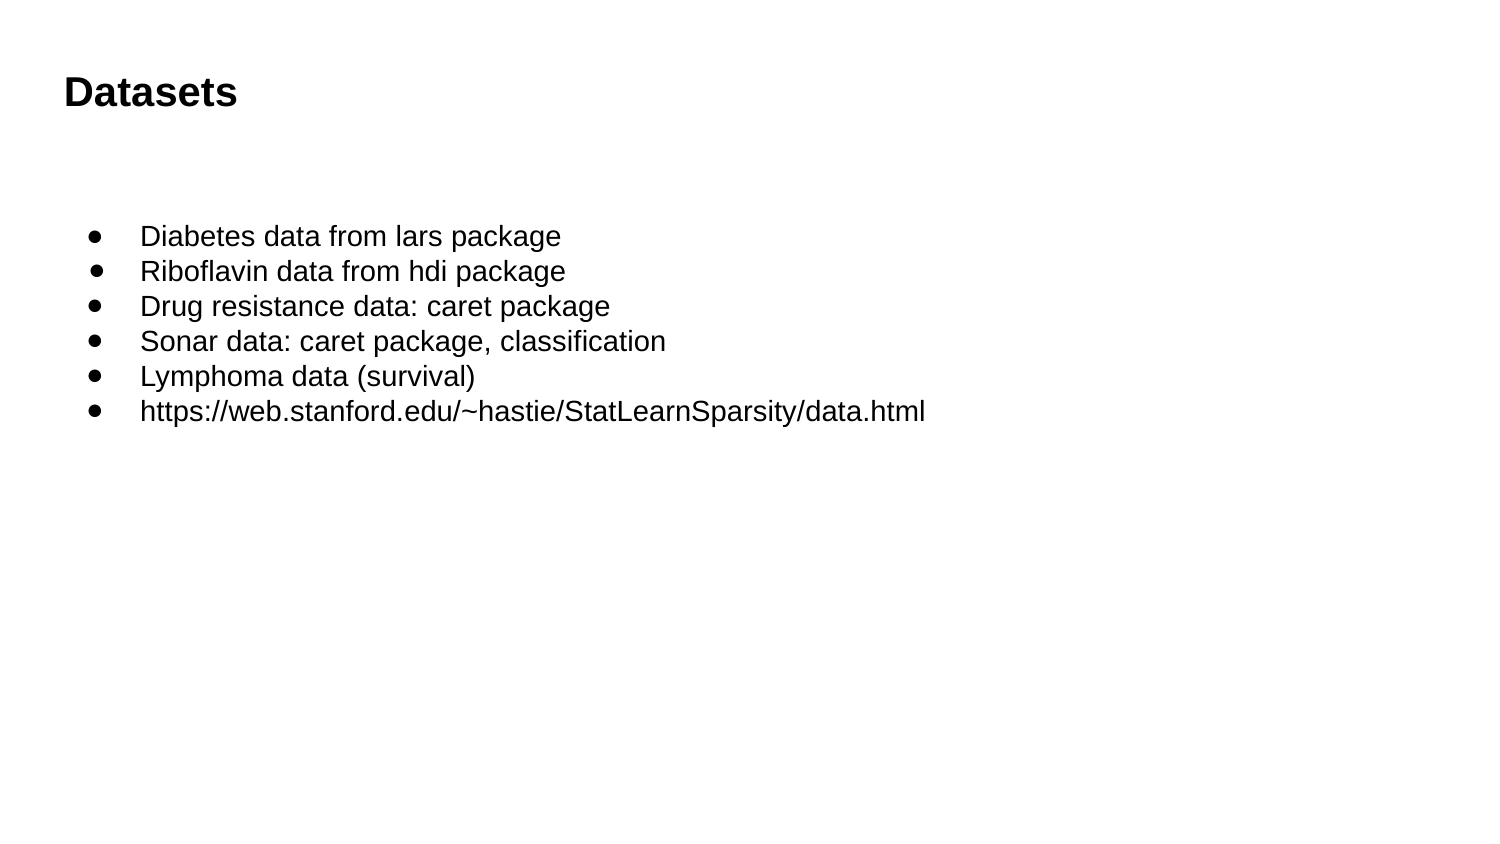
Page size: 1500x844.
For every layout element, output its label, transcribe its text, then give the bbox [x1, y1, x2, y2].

text_box Datasets [63, 64, 1276, 218]
text_box Diabetes data from lars package Riboflavin data from hdi package Drug resistance data: caret package Sonar data: caret package, classification Lymphoma data (survival) https://web.stanford.edu/~hastie/StatLearnSparsity/data.html [65, 217, 1435, 780]
